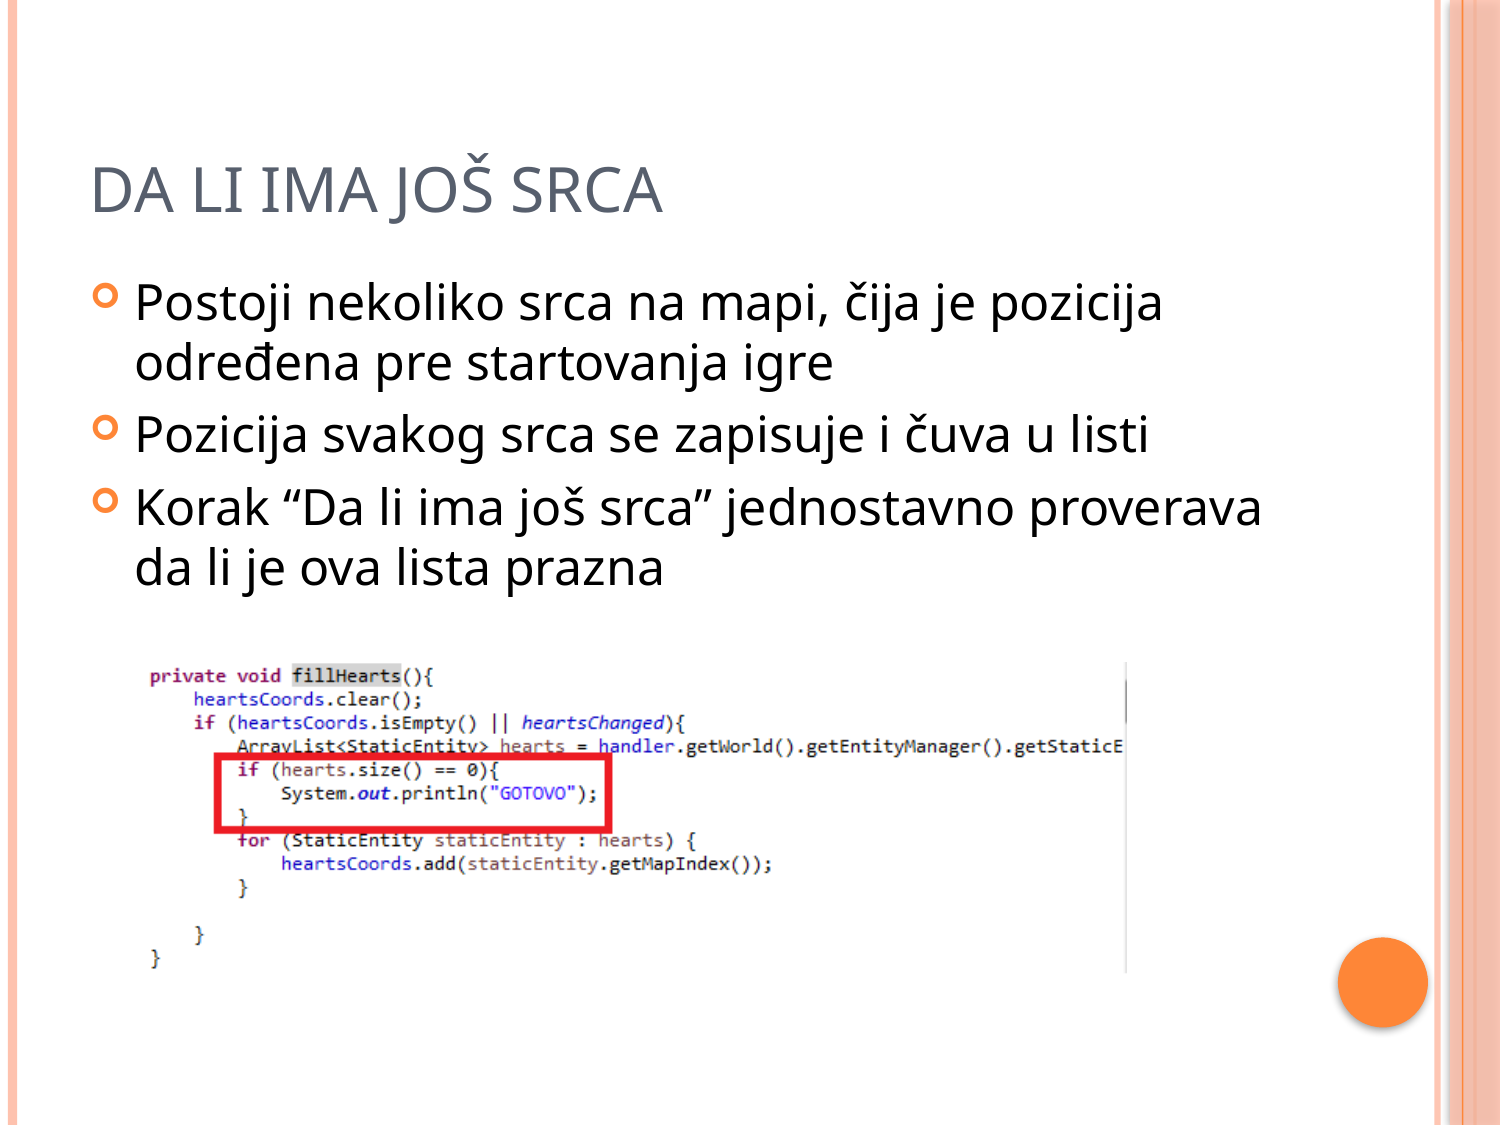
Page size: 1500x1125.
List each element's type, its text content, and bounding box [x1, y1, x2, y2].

picture [124, 661, 1128, 976]
list Postoji nekoliko srca na mapi, čija je pozicija određena pre startovanja igre Pozicija svakog srca se zapisuje i čuva u listi Korak “Da li ima još srca” jednostavno proverava da li je ova lista prazna [75, 262, 1300, 1062]
title Da li ima još srca [75, 45, 1300, 233]
